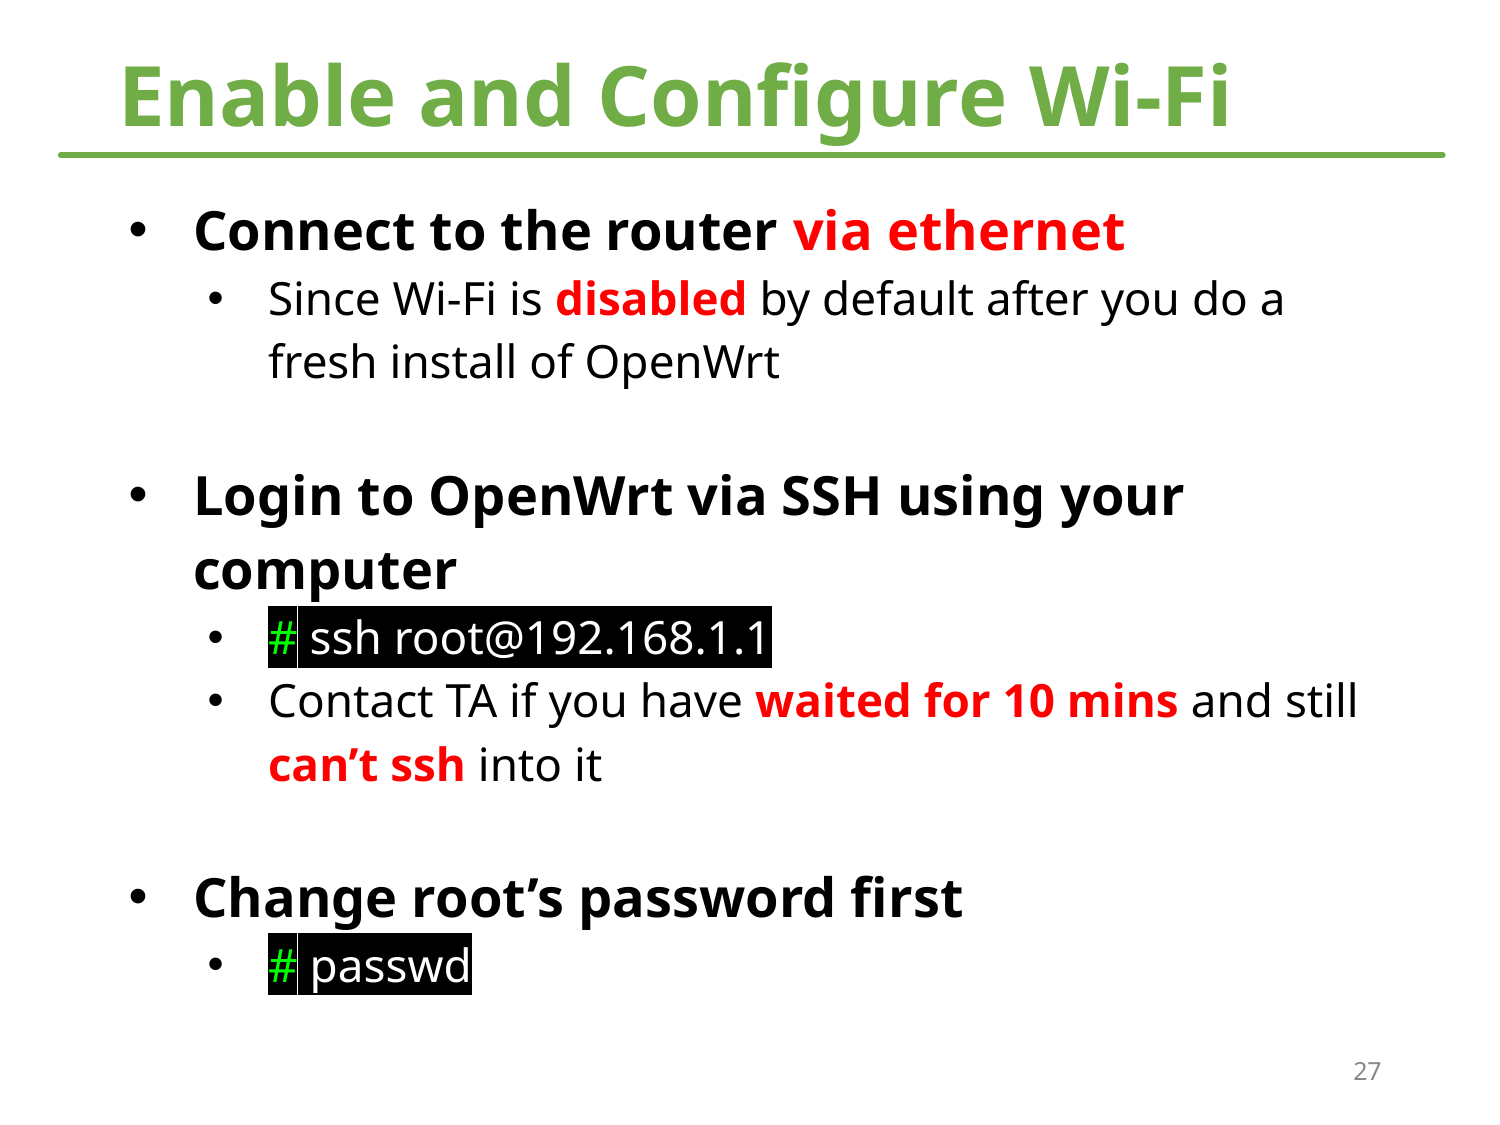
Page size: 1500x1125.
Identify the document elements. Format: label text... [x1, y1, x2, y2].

list Connect to the router via ethernet Since Wi-Fi is disabled by default after you do a fresh install of OpenWrt Login to OpenWrt via SSH using your computer # ssh root@192.168.1.1 Contact TA if you have waited for 10 mins and still can’t ssh into it Change root’s password first # passwd [103, 179, 1397, 1081]
slide_number 27 [1059, 1042, 1397, 1103]
title Enable and Configure Wi-Fi [103, 43, 1483, 156]
